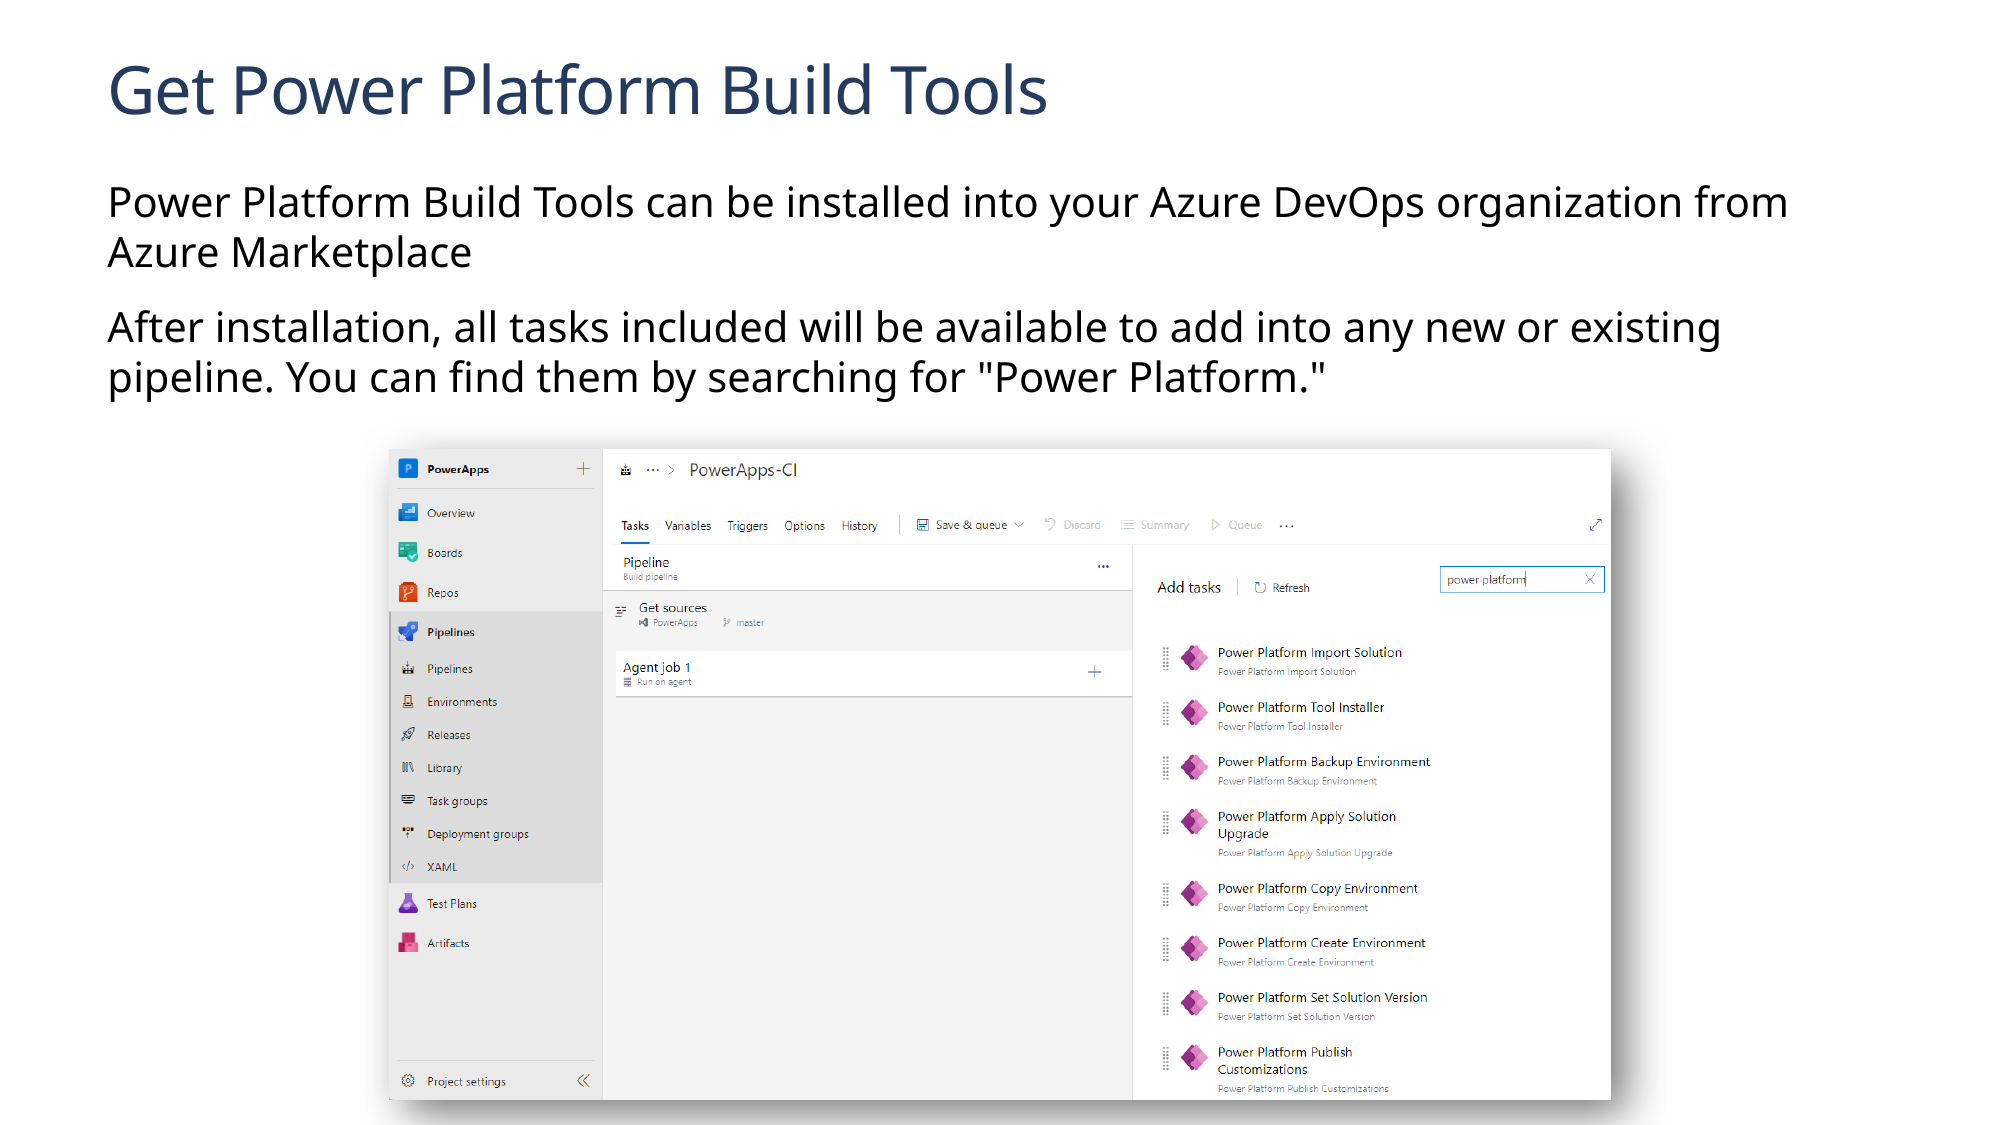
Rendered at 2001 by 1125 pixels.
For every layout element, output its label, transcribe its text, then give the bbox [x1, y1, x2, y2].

list Power Platform Build Tools can be installed into your Azure DevOps organization from Azure Marketplace After installation, all tasks included will be available to add into any new or existing pipeline. You can find them by searching for "Power Platform." [107, 176, 1893, 1033]
title Get Power Platform Build Tools [107, 52, 1893, 129]
picture [388, 449, 1611, 1100]
